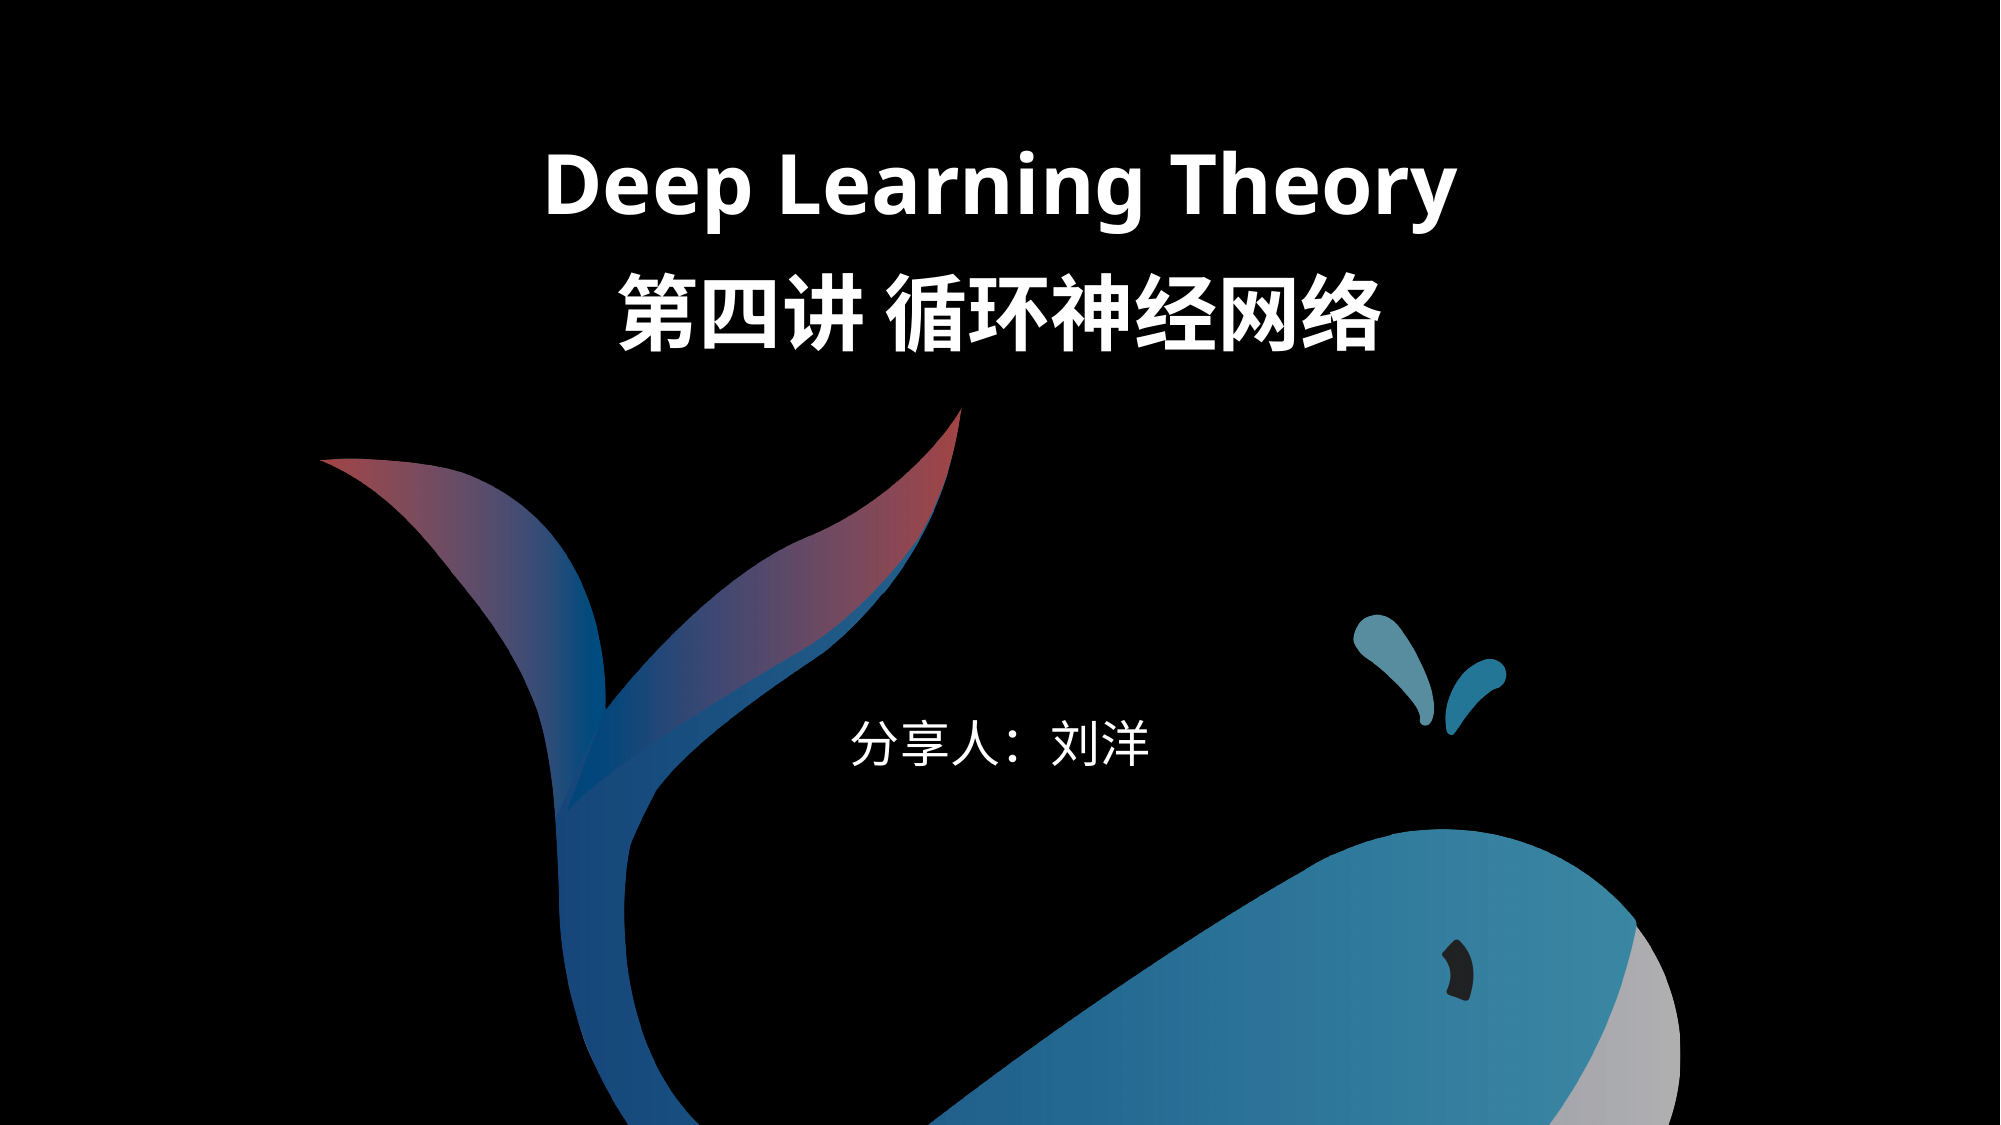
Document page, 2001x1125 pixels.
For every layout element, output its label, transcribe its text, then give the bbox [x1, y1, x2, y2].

text_box [318, 406, 1681, 704]
text_box [318, 780, 1681, 1125]
text_box 分享人：刘洋 [246, 704, 1754, 780]
text_box Deep Learning Theory 第四讲 循环神经网络 [246, 93, 1754, 369]
text_box 分享人：李嘉骐 [529, 780, 1471, 786]
